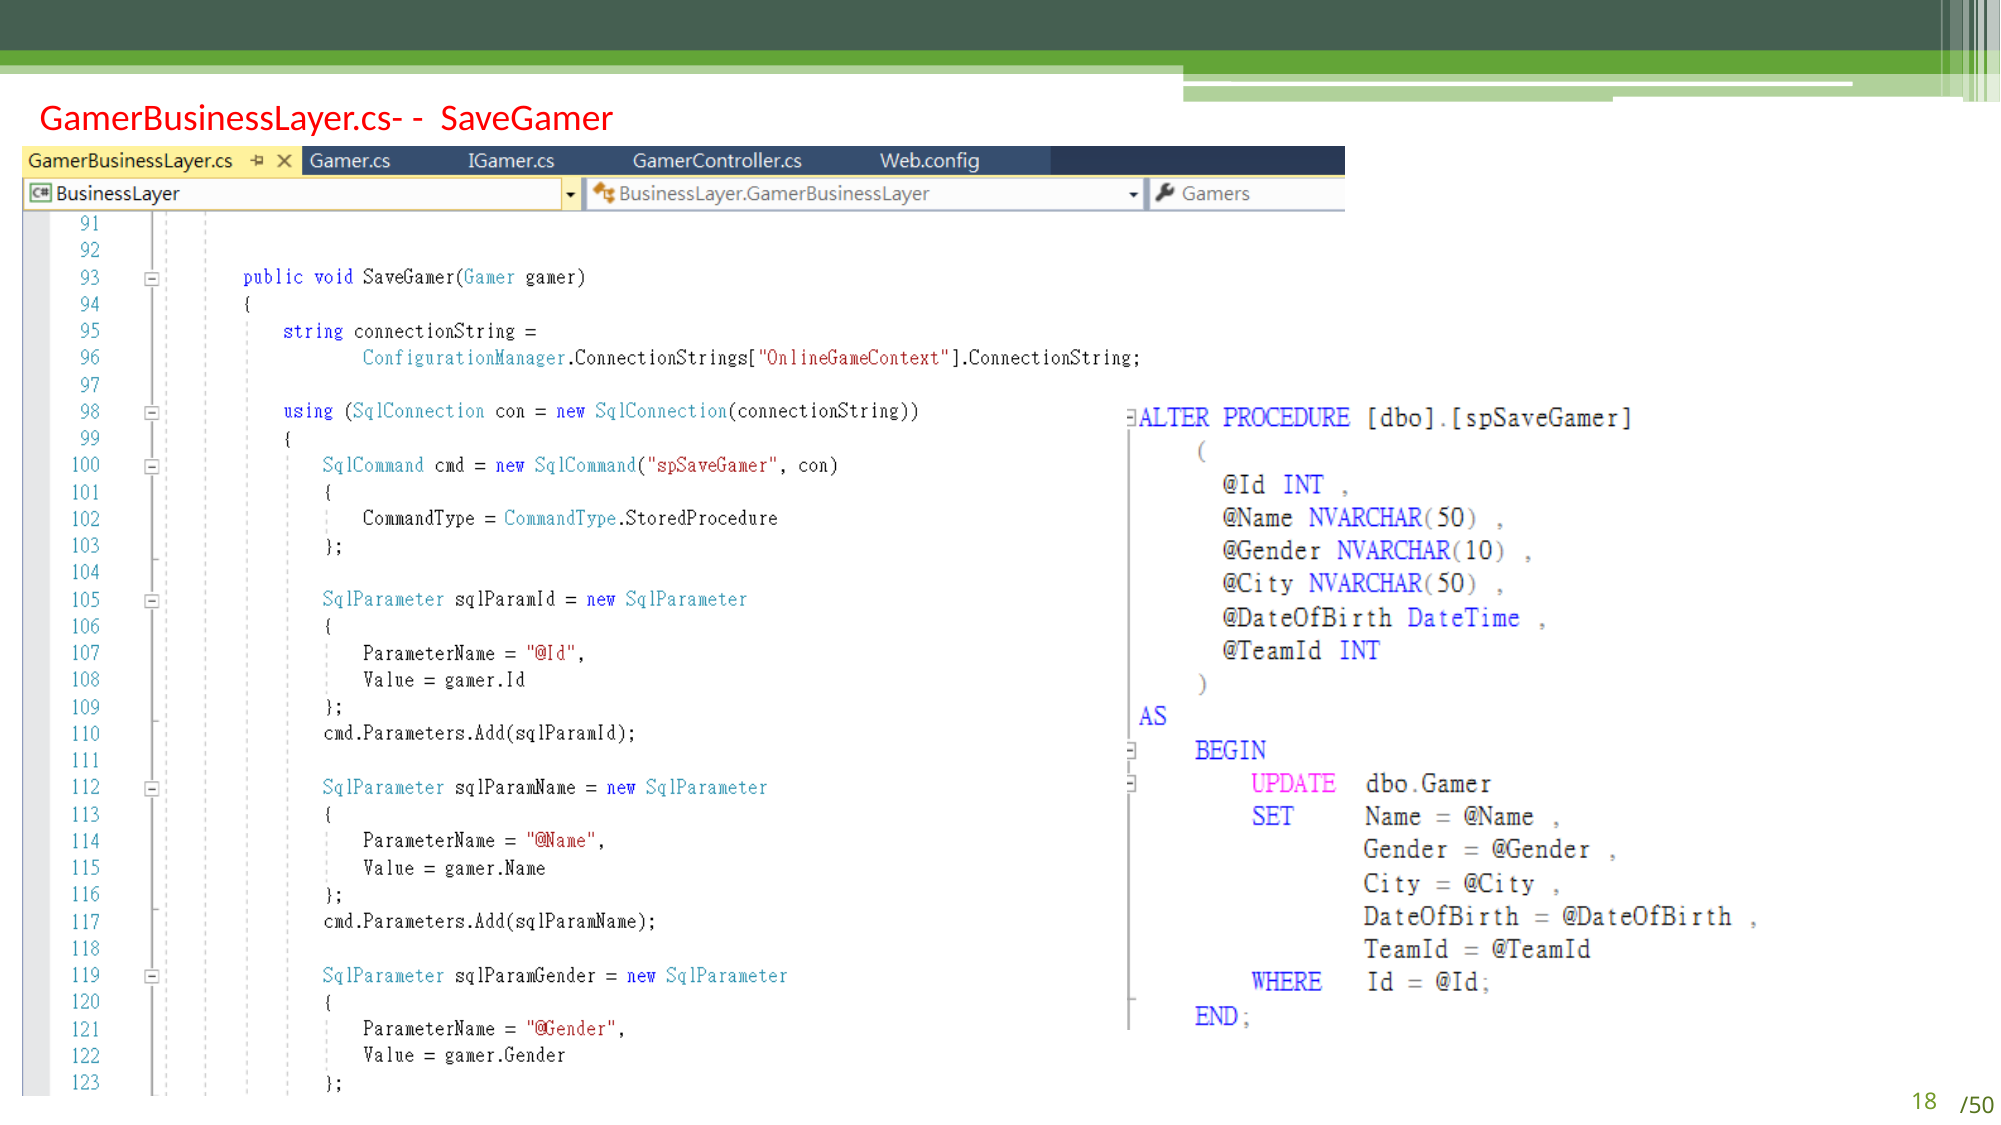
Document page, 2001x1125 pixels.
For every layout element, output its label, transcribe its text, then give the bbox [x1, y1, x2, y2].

slide_number 17 [1785, 1065, 1953, 1125]
text_box GamerBusinessLayer.cs- - SaveGamer [24, 85, 629, 146]
footer /50 [1953, 1083, 2000, 1124]
picture [22, 146, 1778, 1096]
